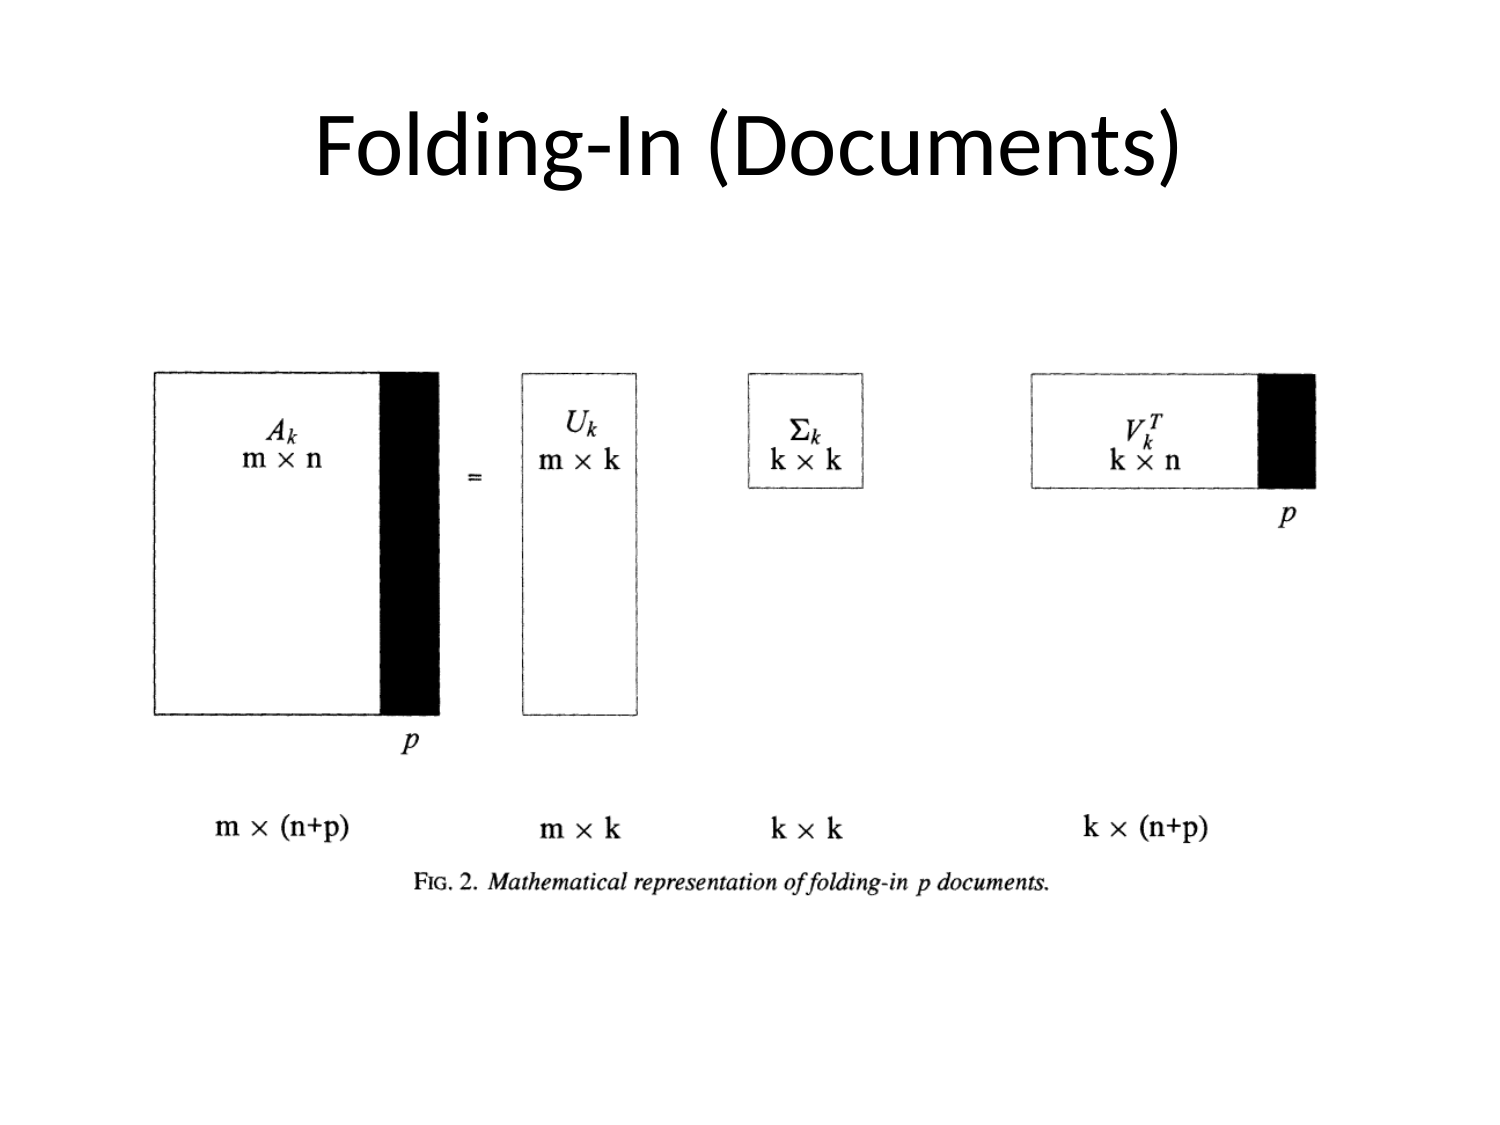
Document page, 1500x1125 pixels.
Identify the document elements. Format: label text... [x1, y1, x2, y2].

title Folding-In (Documents) [75, 45, 1425, 233]
picture [140, 351, 1344, 909]
